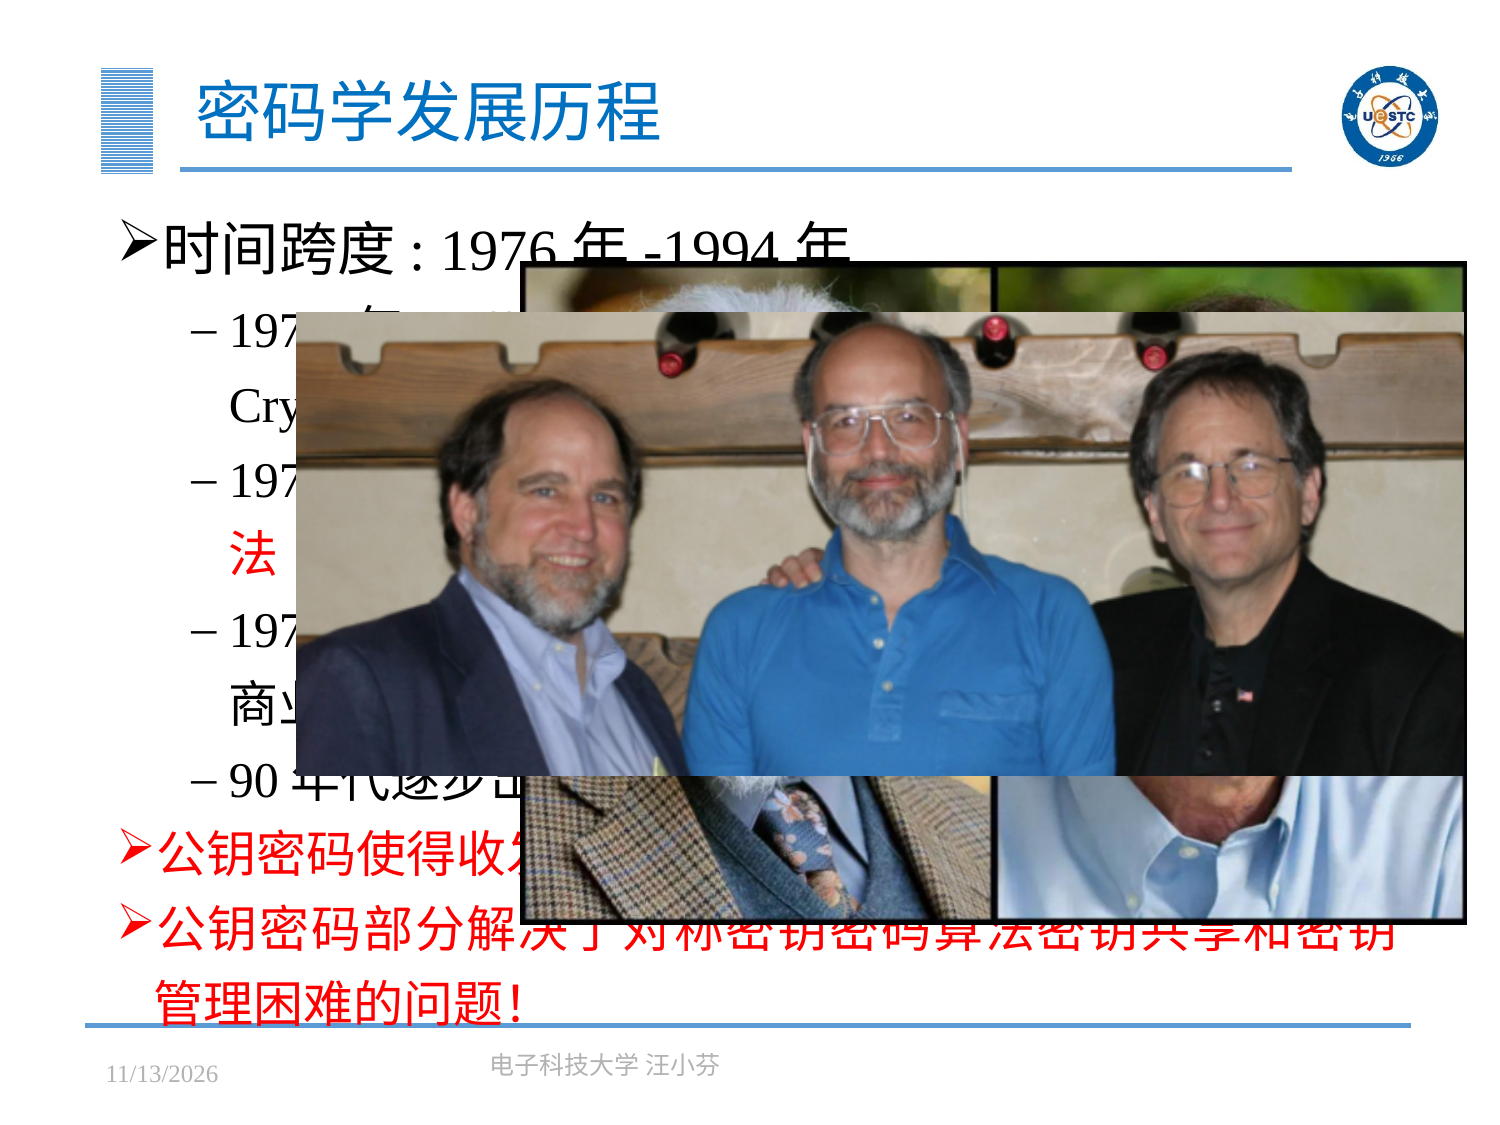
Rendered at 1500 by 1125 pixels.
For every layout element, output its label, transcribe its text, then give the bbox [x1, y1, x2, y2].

picture [296, 261, 1467, 925]
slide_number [90, 1042, 429, 1103]
picture [1339, 63, 1440, 171]
footer 电子科技大学 汪小芬 [474, 1042, 1019, 1103]
list 时间跨度: 1976年-1994年 1976年Diffie & Hellman的 “New Directions in Cryptography” 提出了公钥密码的概念 1977年Rivest, Shamir & Adleman提出了RSA公钥算法 1977年, DES成为了第一代公开的、完全说明细节的商业级密码标准 90年代逐步出现椭圆曲线等其他公钥算法 公钥密码使得收发双方无密钥传输的保密通信成为可能 公钥密码部分解决了对称密钥密码算法密钥共享和密钥管理困难的问题！ [101, 187, 1413, 992]
title 密码学发展历程 [180, 59, 1293, 170]
